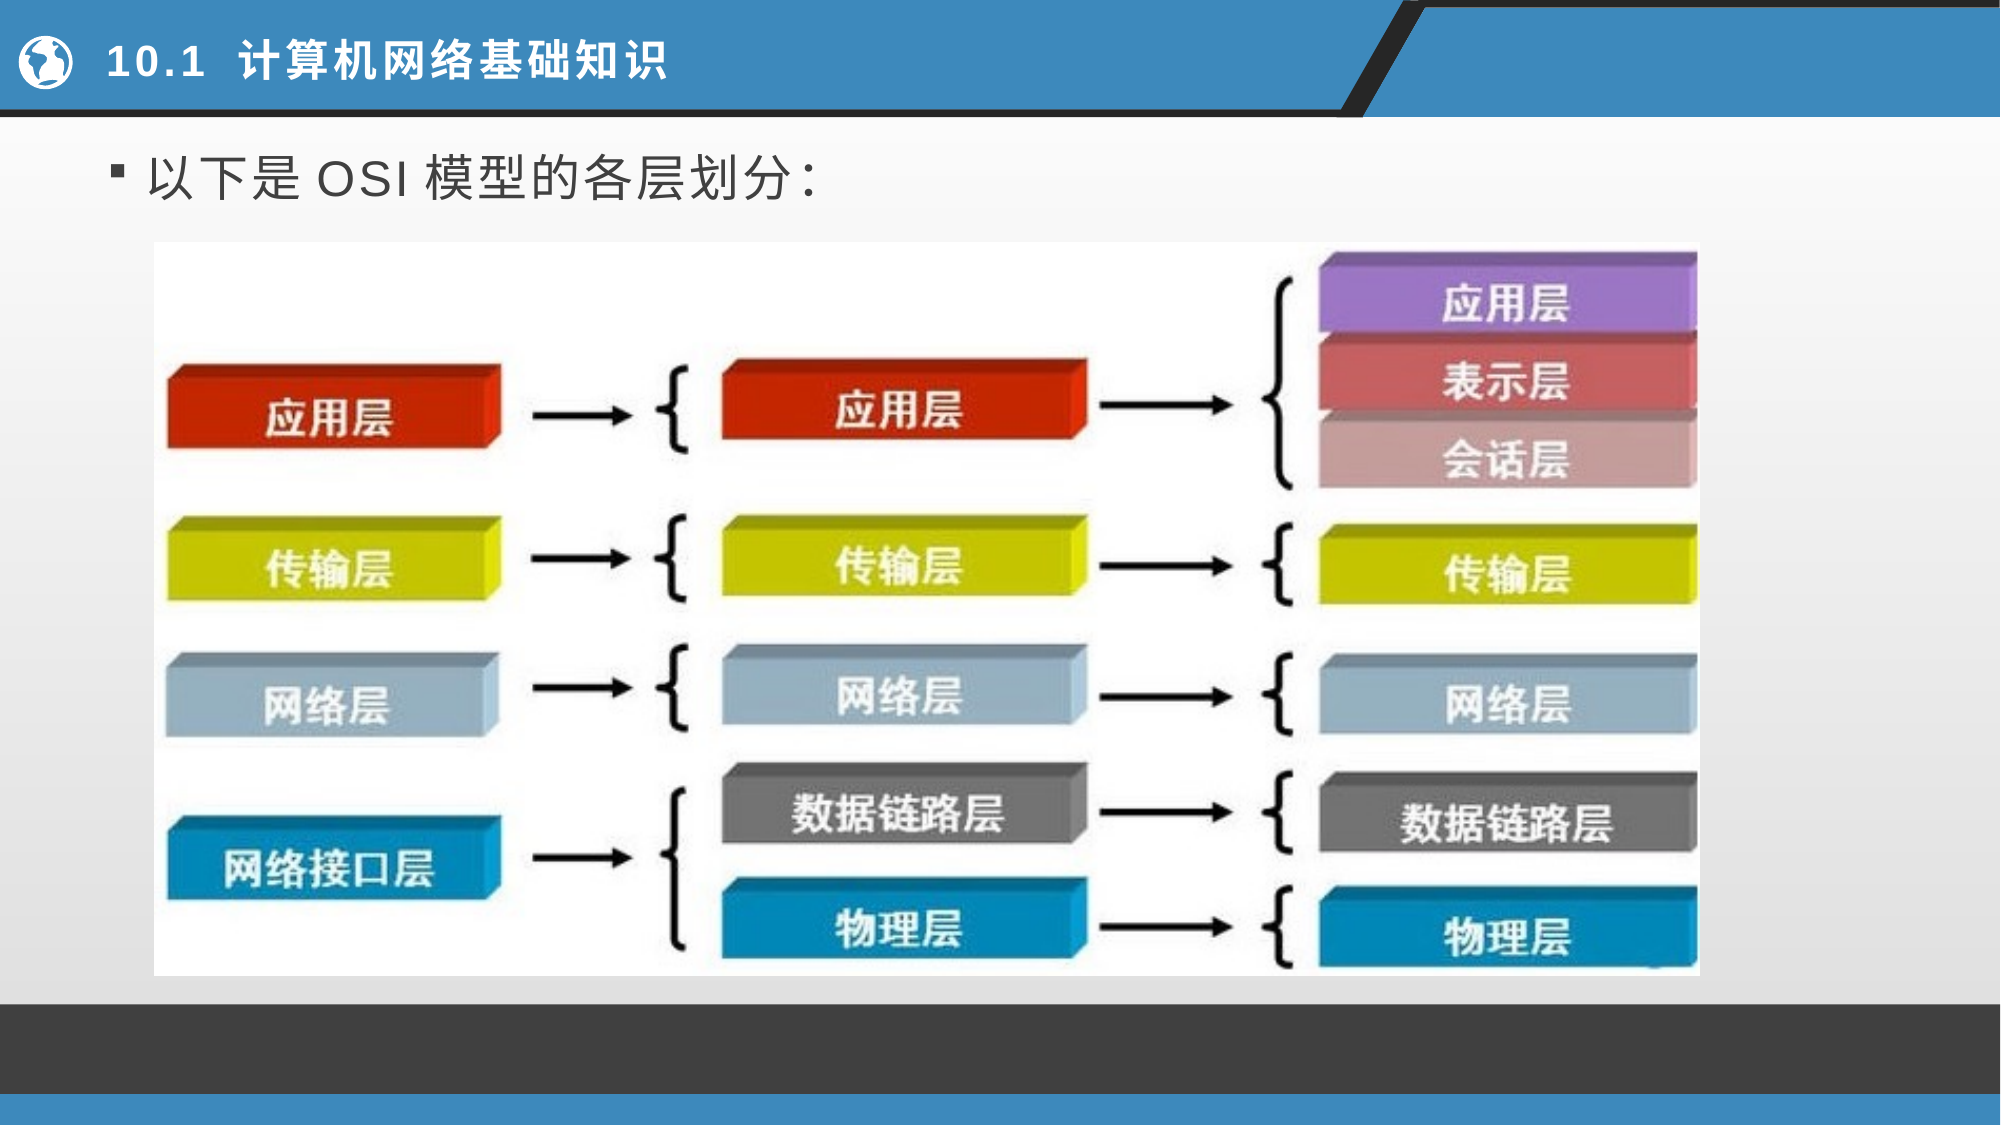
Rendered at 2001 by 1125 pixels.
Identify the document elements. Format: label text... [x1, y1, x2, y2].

list 以下是OSI模型的各层划分： [90, 146, 1921, 976]
picture [153, 242, 1700, 976]
title 10.1 计算机网络基础知识 [90, 0, 977, 146]
